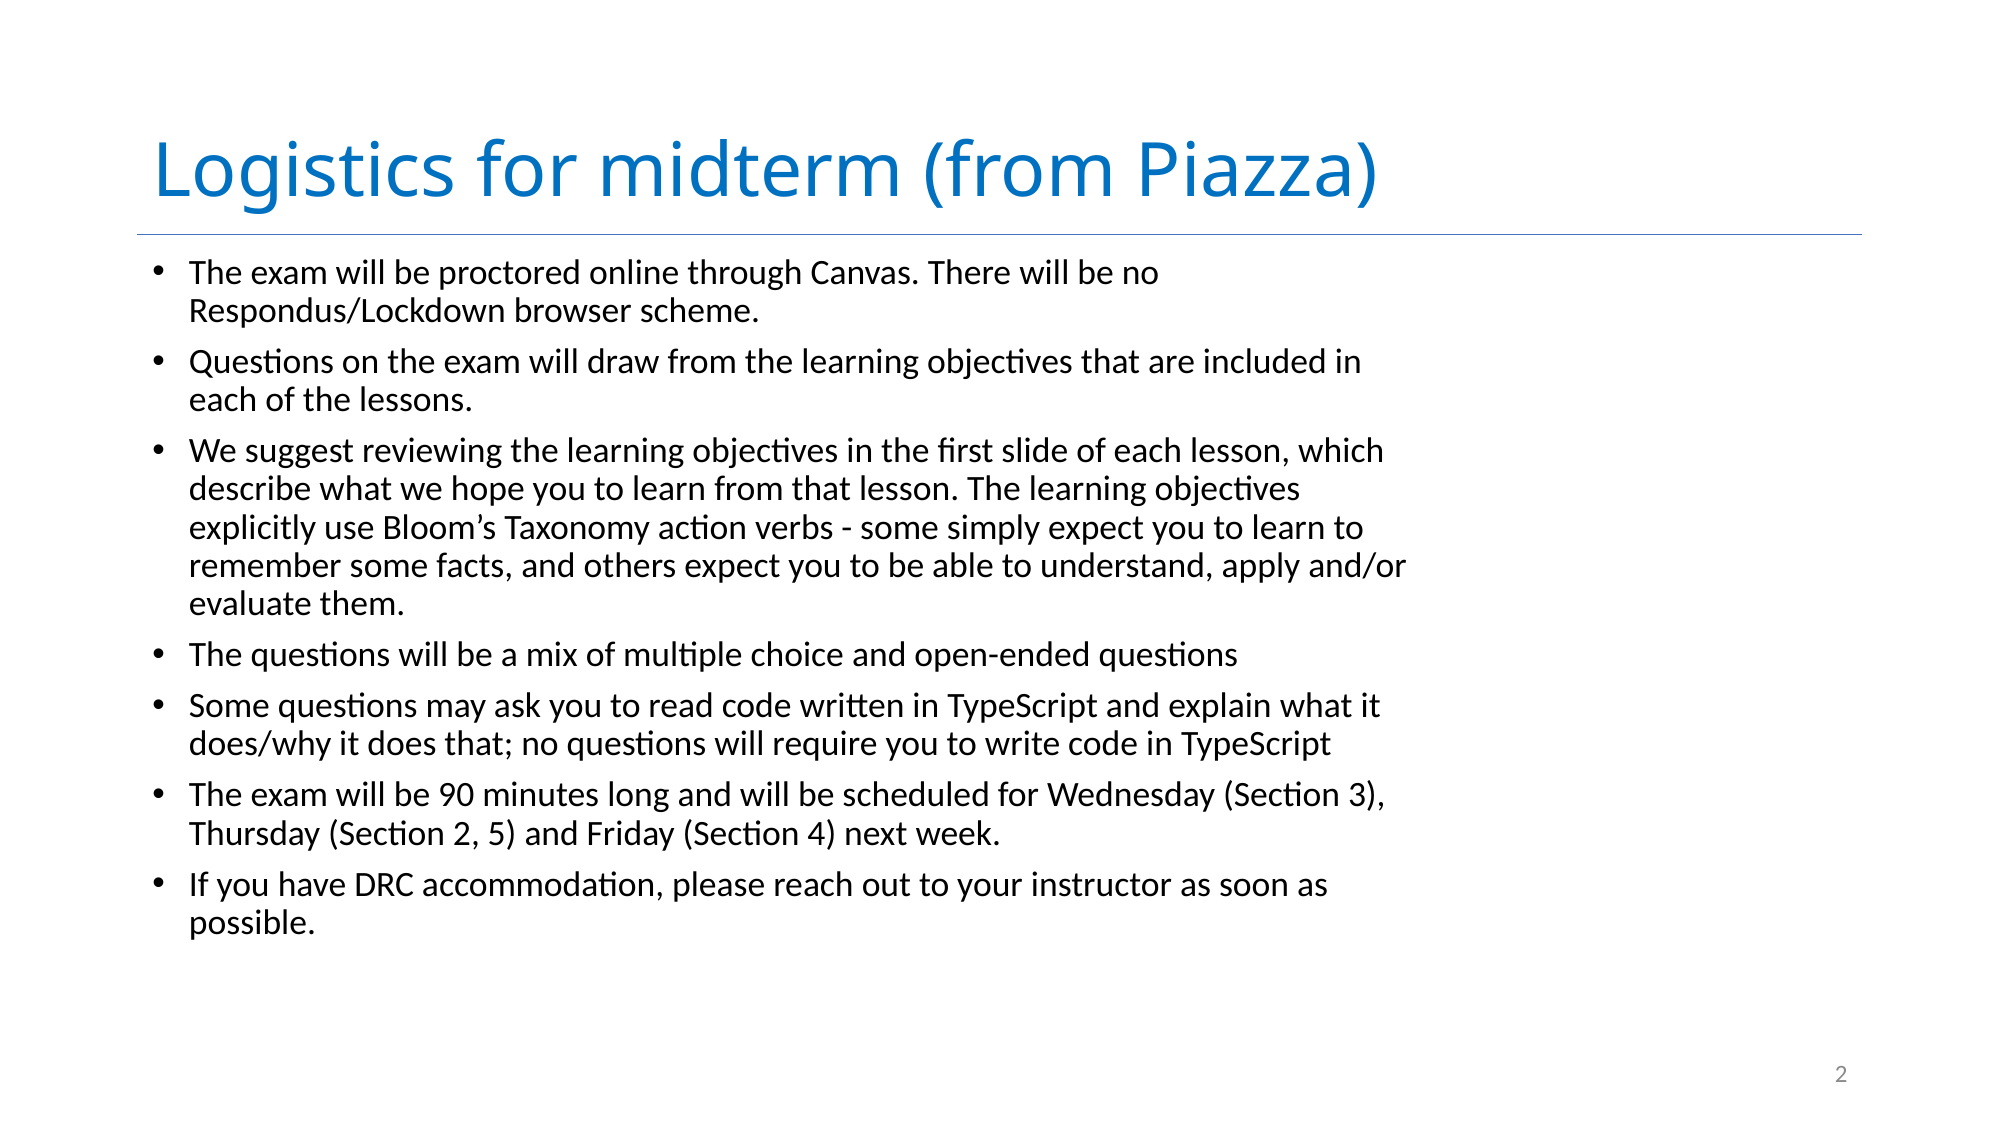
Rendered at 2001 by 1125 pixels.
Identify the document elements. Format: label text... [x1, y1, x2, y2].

list The exam will be proctored online through Canvas. There will be no Respondus/Lockdown browser scheme. Questions on the exam will draw from the learning objectives that are included in each of the lessons. We suggest reviewing the learning objectives in the first slide of each lesson, which describe what we hope you to learn from that lesson. The learning objectives explicitly use Bloom’s Taxonomy action verbs - some simply expect you to learn to remember some facts, and others expect you to be able to understand, apply and/or evaluate them. The questions will be a mix of multiple choice and open-ended questions Some questions may ask you to read code written in TypeScript and explain what it does/why it does that; no questions will require you to write code in TypeScript The exam will be 90 minutes long and will be scheduled for Wednesday (Section 3), Thursday (Section 2, 5) and Friday (Section 4) next week. If you have DRC accommodation, please reach out to your instructor as soon as possible. [137, 246, 1432, 960]
title Logistics for midterm (from Piazza) [137, 3, 1863, 221]
slide_number 2 [1412, 1042, 1863, 1103]
